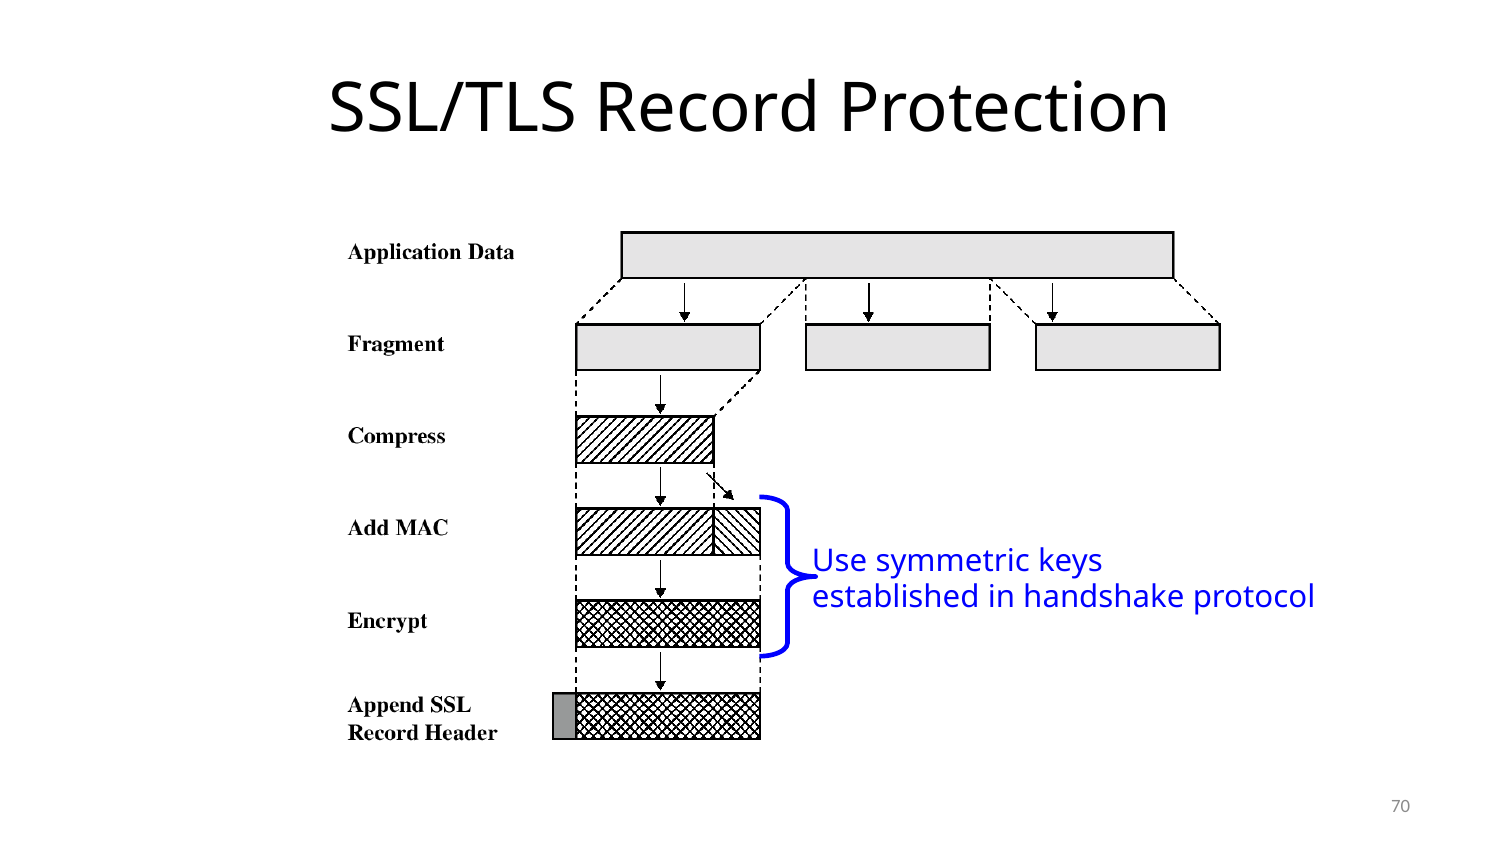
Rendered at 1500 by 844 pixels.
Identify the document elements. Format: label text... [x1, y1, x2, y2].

slide_number 70 [1074, 782, 1425, 827]
title SSL/TLS Record Protection [75, 33, 1425, 175]
picture [327, 215, 1238, 762]
text_box Use symmetric keys established in handshake protocol [1241, 539, 1331, 621]
